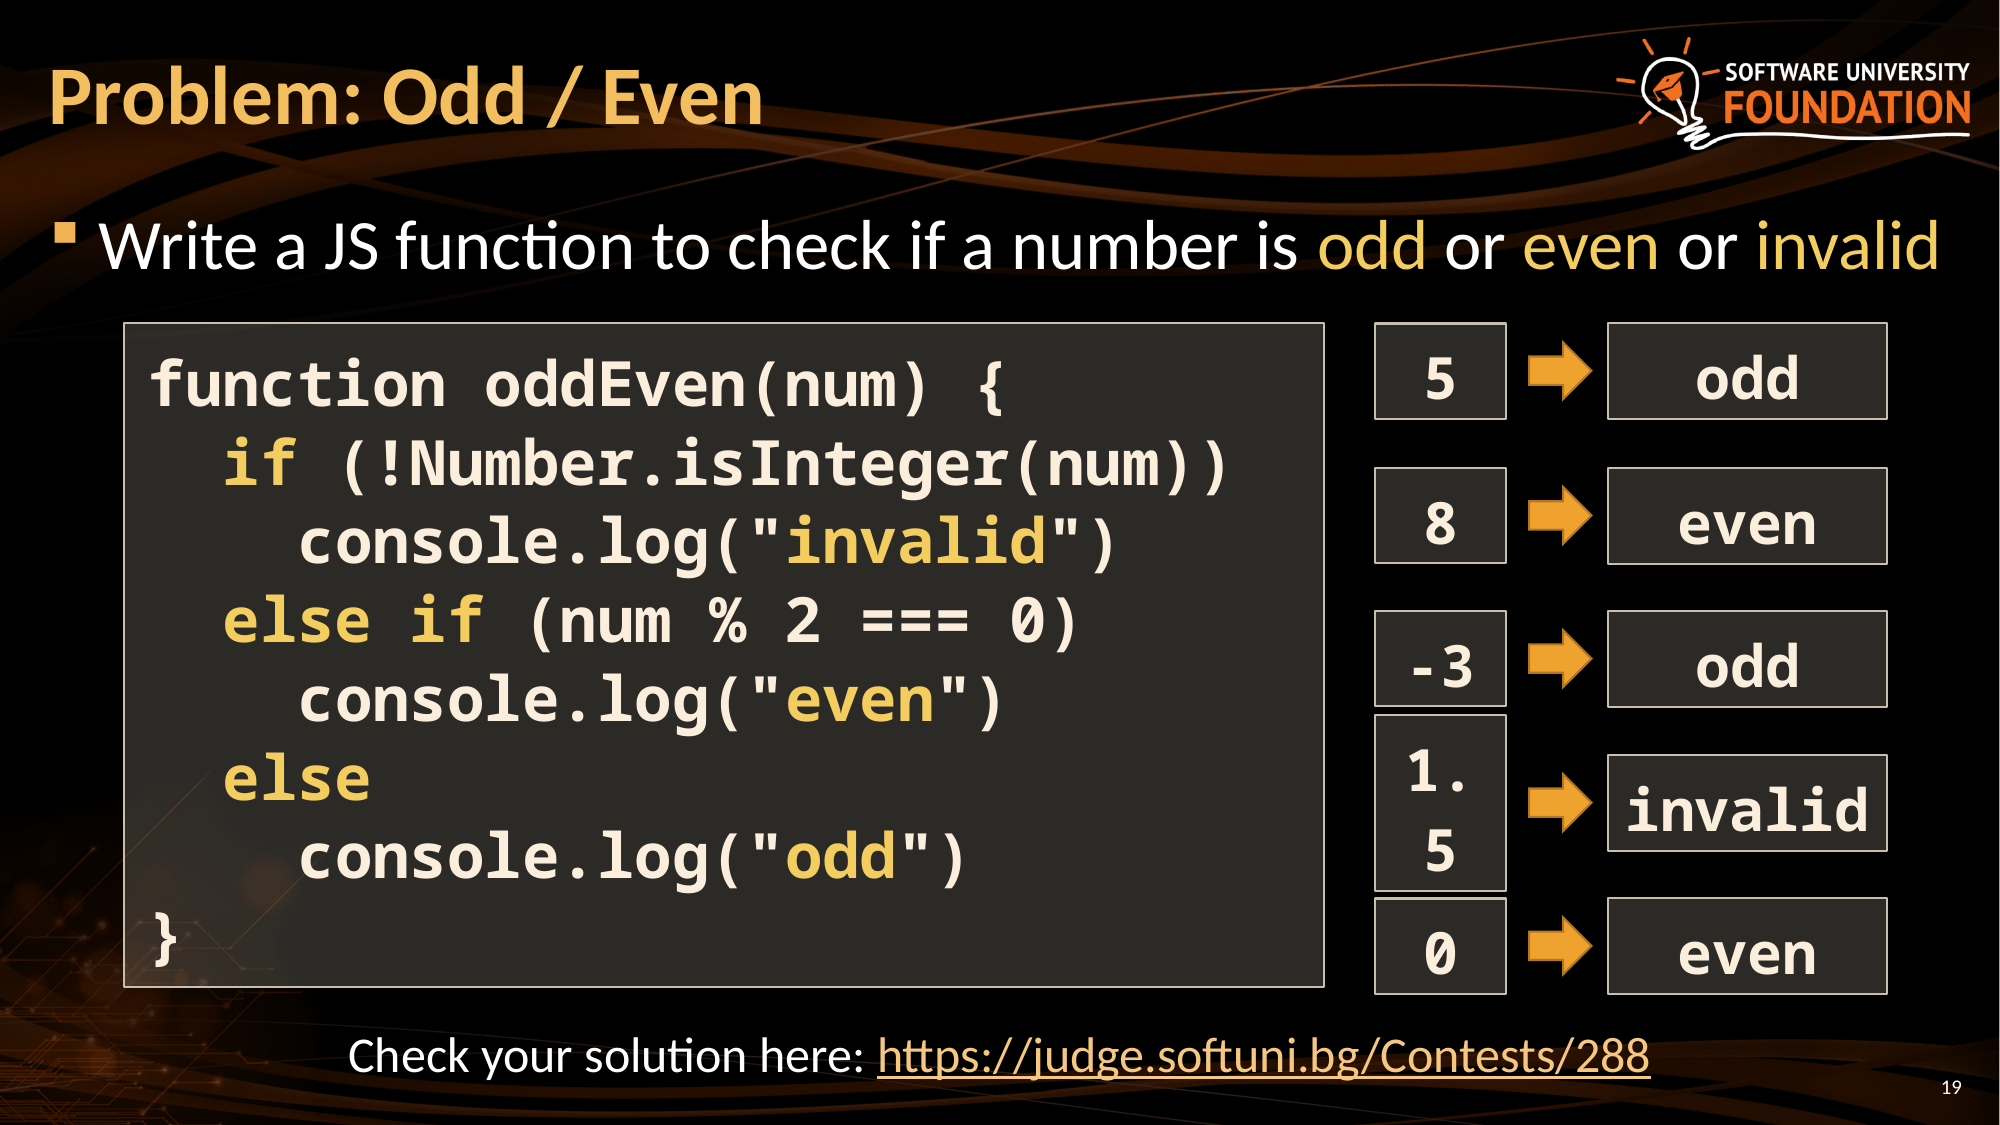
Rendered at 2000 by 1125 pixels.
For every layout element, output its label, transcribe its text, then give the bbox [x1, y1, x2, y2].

text_box [1528, 339, 1593, 402]
text_box 8 [1374, 468, 1507, 564]
text_box odd [1607, 322, 1887, 420]
text_box Check your solution here: https://judge.softuni.bg/Contests/288 [133, 1014, 1866, 1090]
text_box 1.5 [1374, 715, 1507, 891]
list Write a JS function to check if a number is odd or even or invalid [31, 188, 1968, 1103]
title Problem: Odd / Even [30, 6, 1602, 189]
text_box invalid [1607, 754, 1887, 852]
text_box -3 [1374, 611, 1507, 707]
text_box [1528, 627, 1593, 690]
text_box [1528, 914, 1593, 977]
text_box even [1607, 467, 1887, 564]
text_box [1528, 771, 1593, 834]
text_box 0 [1374, 898, 1507, 994]
text_box even [1607, 897, 1887, 995]
picture [0, 0, 2000, 1125]
text_box function oddEven(num) { if (!Number.isInteger(num)) console.log("invalid") else if (num % 2 === 0) console.log("even") else console.log("odd") } [123, 322, 1324, 988]
text_box 5 [1374, 323, 1507, 419]
text_box odd [1607, 610, 1887, 708]
text_box [1528, 484, 1593, 547]
